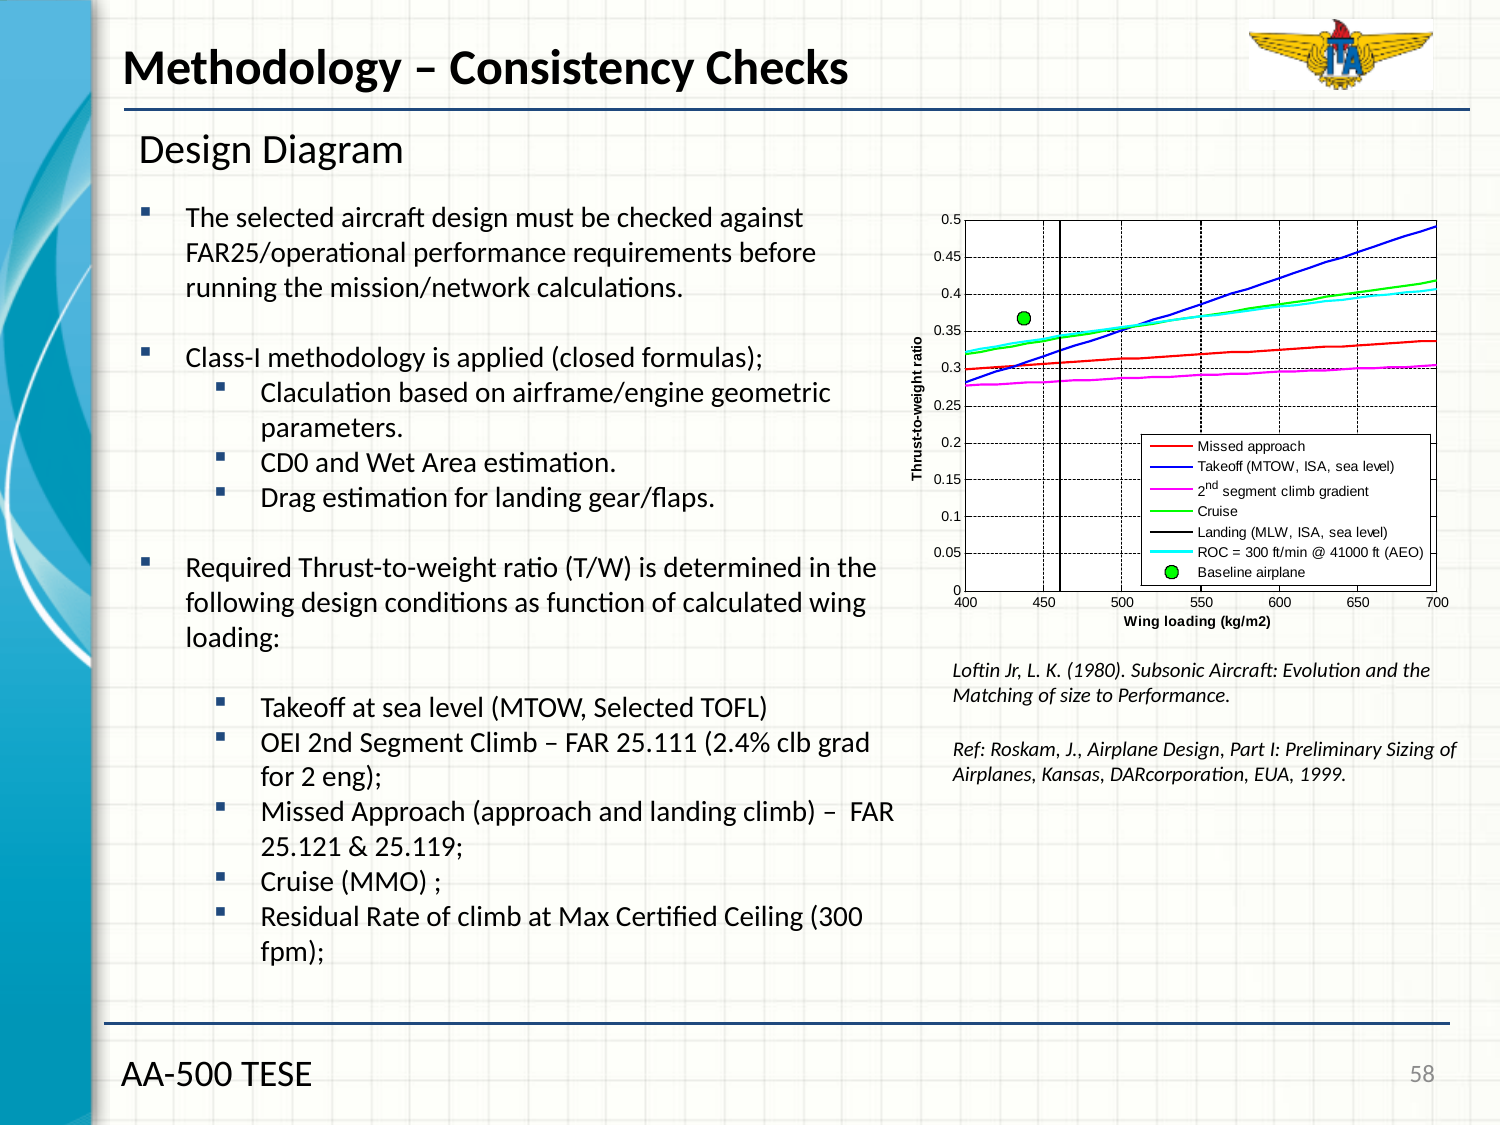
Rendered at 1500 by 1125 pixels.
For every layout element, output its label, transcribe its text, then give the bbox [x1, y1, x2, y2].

text_box The selected aircraft design must be checked against FAR25/operational performance requirements before running the mission/network calculations. Class-I methodology is applied (closed formulas); Claculation based on airframe/engine geometric parameters. CD0 and Wet Area estimation. Drag estimation for landing gear/flaps. Required Thrust-to-weight ratio (T/W) is determined in the following design conditions as function of calculated wing loading: Takeoff at sea level (MTOW, Selected TOFL) OEI 2nd Segment Climb – FAR 25.111 (2.4% clb grad for 2 eng); Missed Approach (approach and landing climb) – FAR 25.121 & 25.119; Cruise (MMO) ; Residual Rate of climb at Max Certified Ceiling (300 fpm); [123, 191, 916, 975]
text_box Loftin Jr, L. K. (1980). Subsonic Aircraft: Evolution and the Matching of size to Performance. [938, 650, 1457, 714]
picture [0, 0, 1500, 1125]
text_box Methodology – Consistency Checks [107, 27, 916, 102]
text_box Design Diagram [123, 114, 1211, 180]
slide_number 58 [1100, 1042, 1450, 1103]
text_box Ref: Roskam, J., Airplane Design, Part I: Preliminary Sizing of Airplanes, Kansas, DARcorporation, EUA, 1999. [938, 728, 1495, 793]
